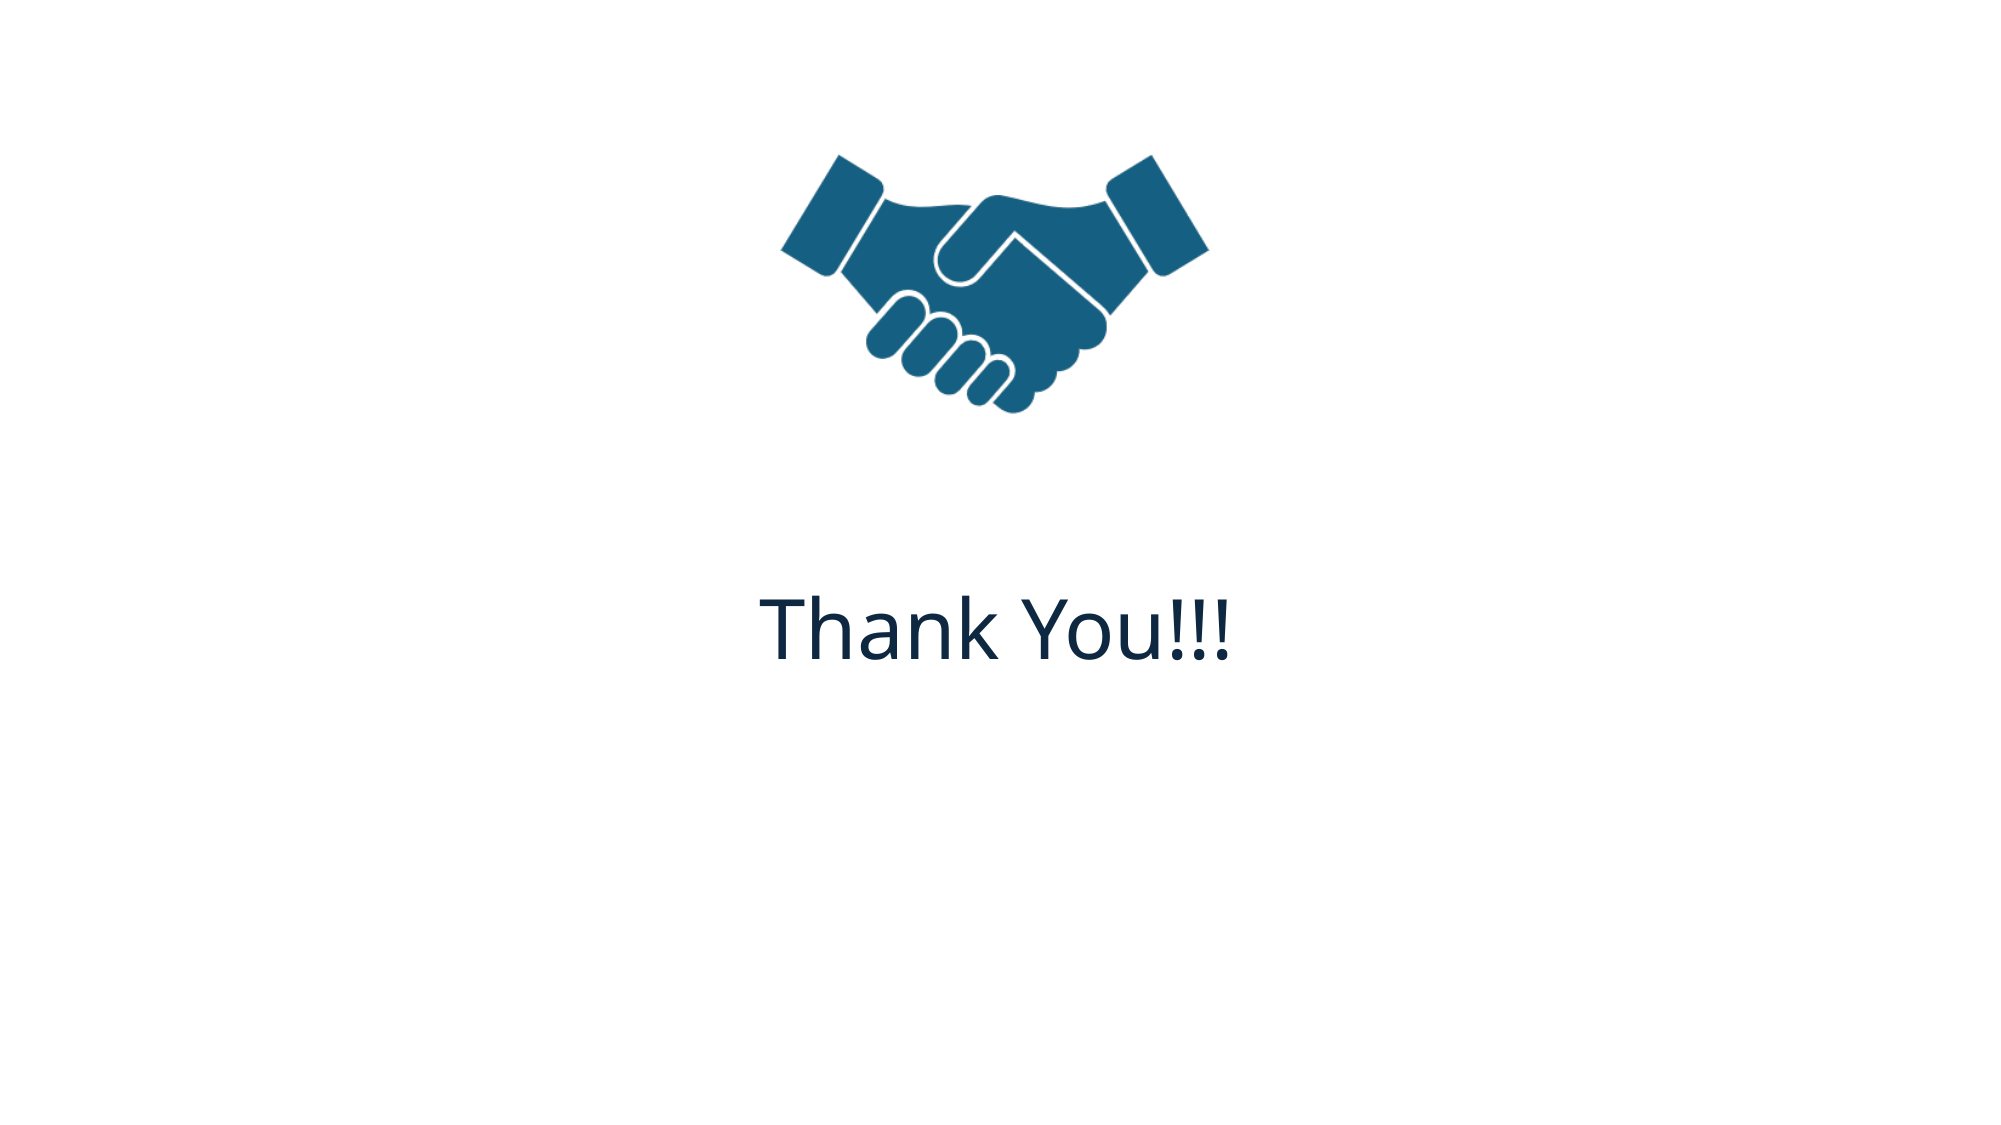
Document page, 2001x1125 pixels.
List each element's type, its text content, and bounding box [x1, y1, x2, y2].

picture [761, 52, 1229, 519]
text_box Thank You!!! [123, 557, 1870, 685]
